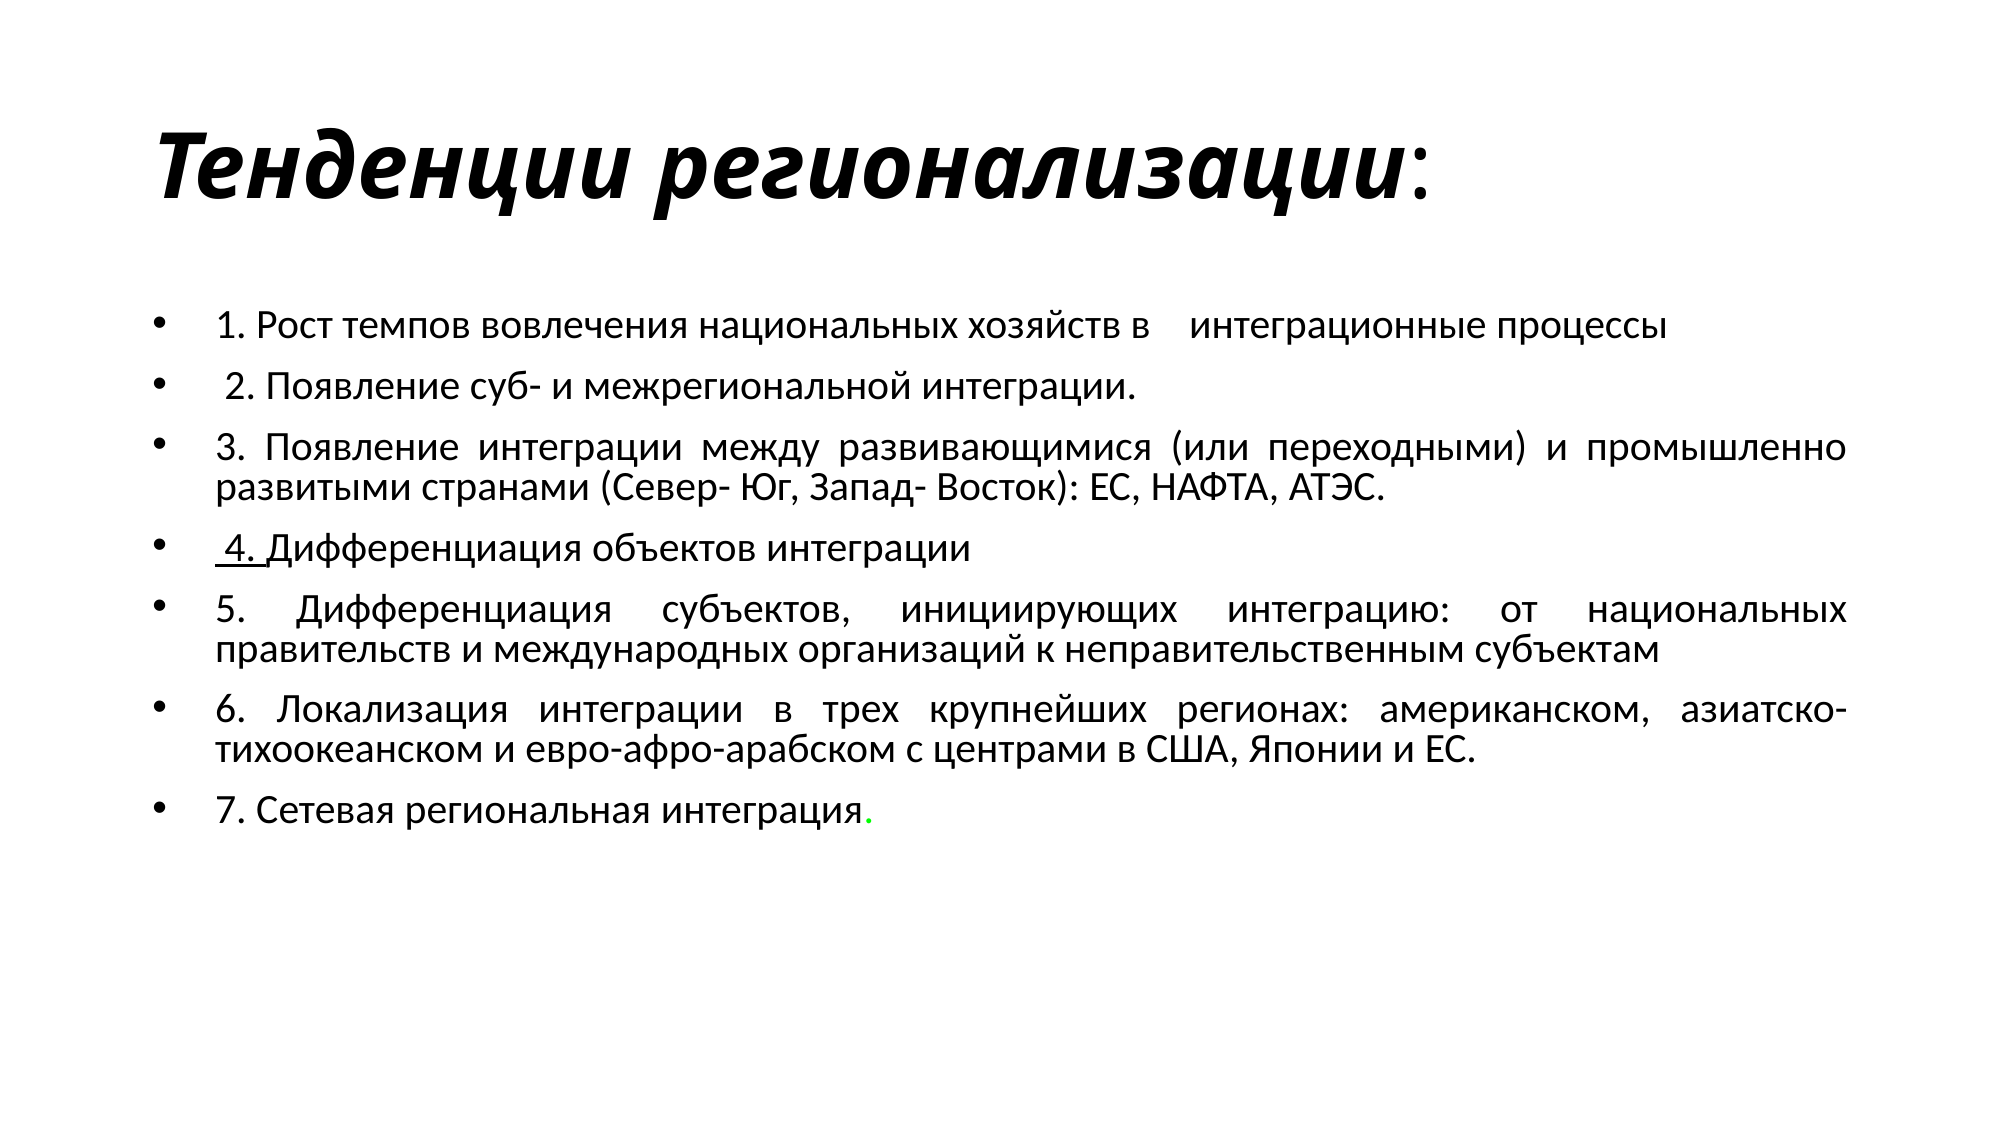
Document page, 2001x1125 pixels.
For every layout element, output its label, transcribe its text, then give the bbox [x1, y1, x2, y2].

title Тенденции регионализации: [137, 59, 1863, 278]
list 1. Рост темпов вовлечения национальных хозяйств в интеграционные процессы 2. Появление суб- и межрегиональной интеграции. 3. Появление интеграции между развивающимися (или переходными) и промышленно развитыми странами (Север- Юг, Запад- Восток): ЕС, НАФТА, АТЭС. 4. Дифференциация объектов интеграции 5. Дифференциация субъектов, инициирующих интеграцию: от национальных правительств и международных организаций к неправительственным субъектам 6. Локализация интеграции в трех крупнейших регионах: американском, азиатско-тихоокеанском и евро-афро-арабском с центрами в США, Японии и ЕС. 7. Сетевая региональная интеграция. [137, 299, 1863, 1014]
